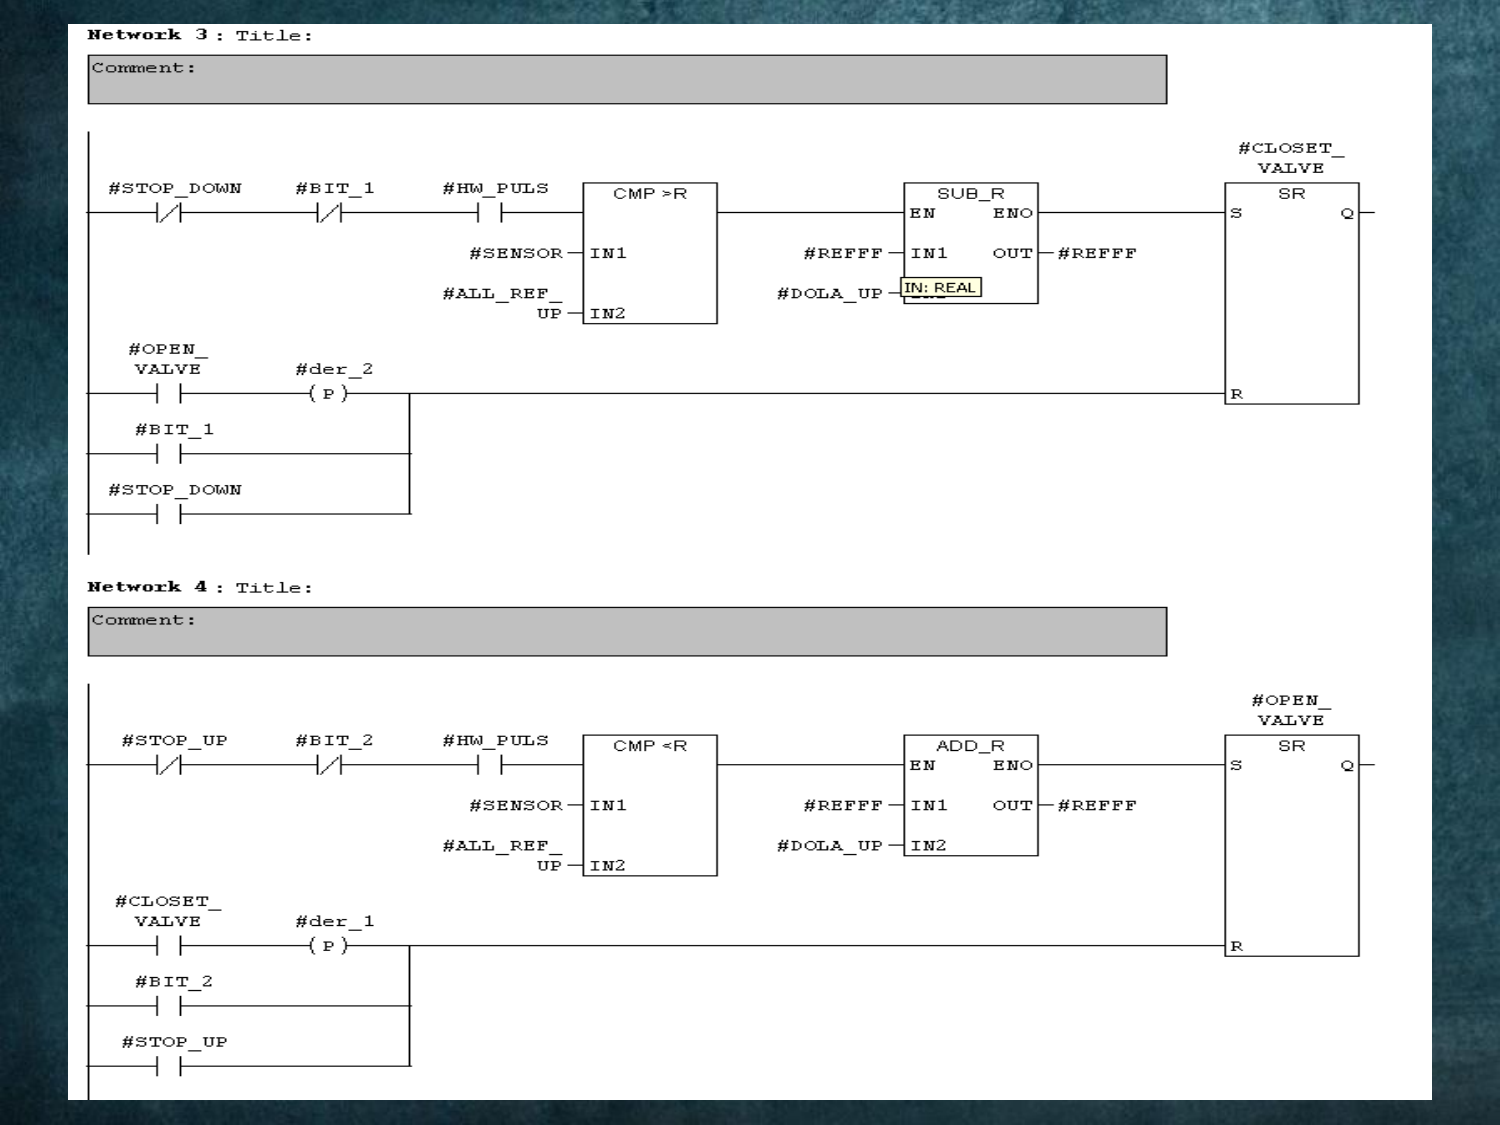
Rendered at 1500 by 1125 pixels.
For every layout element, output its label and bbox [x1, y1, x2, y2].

picture [0, 0, 1500, 1125]
list [68, 24, 1432, 1101]
